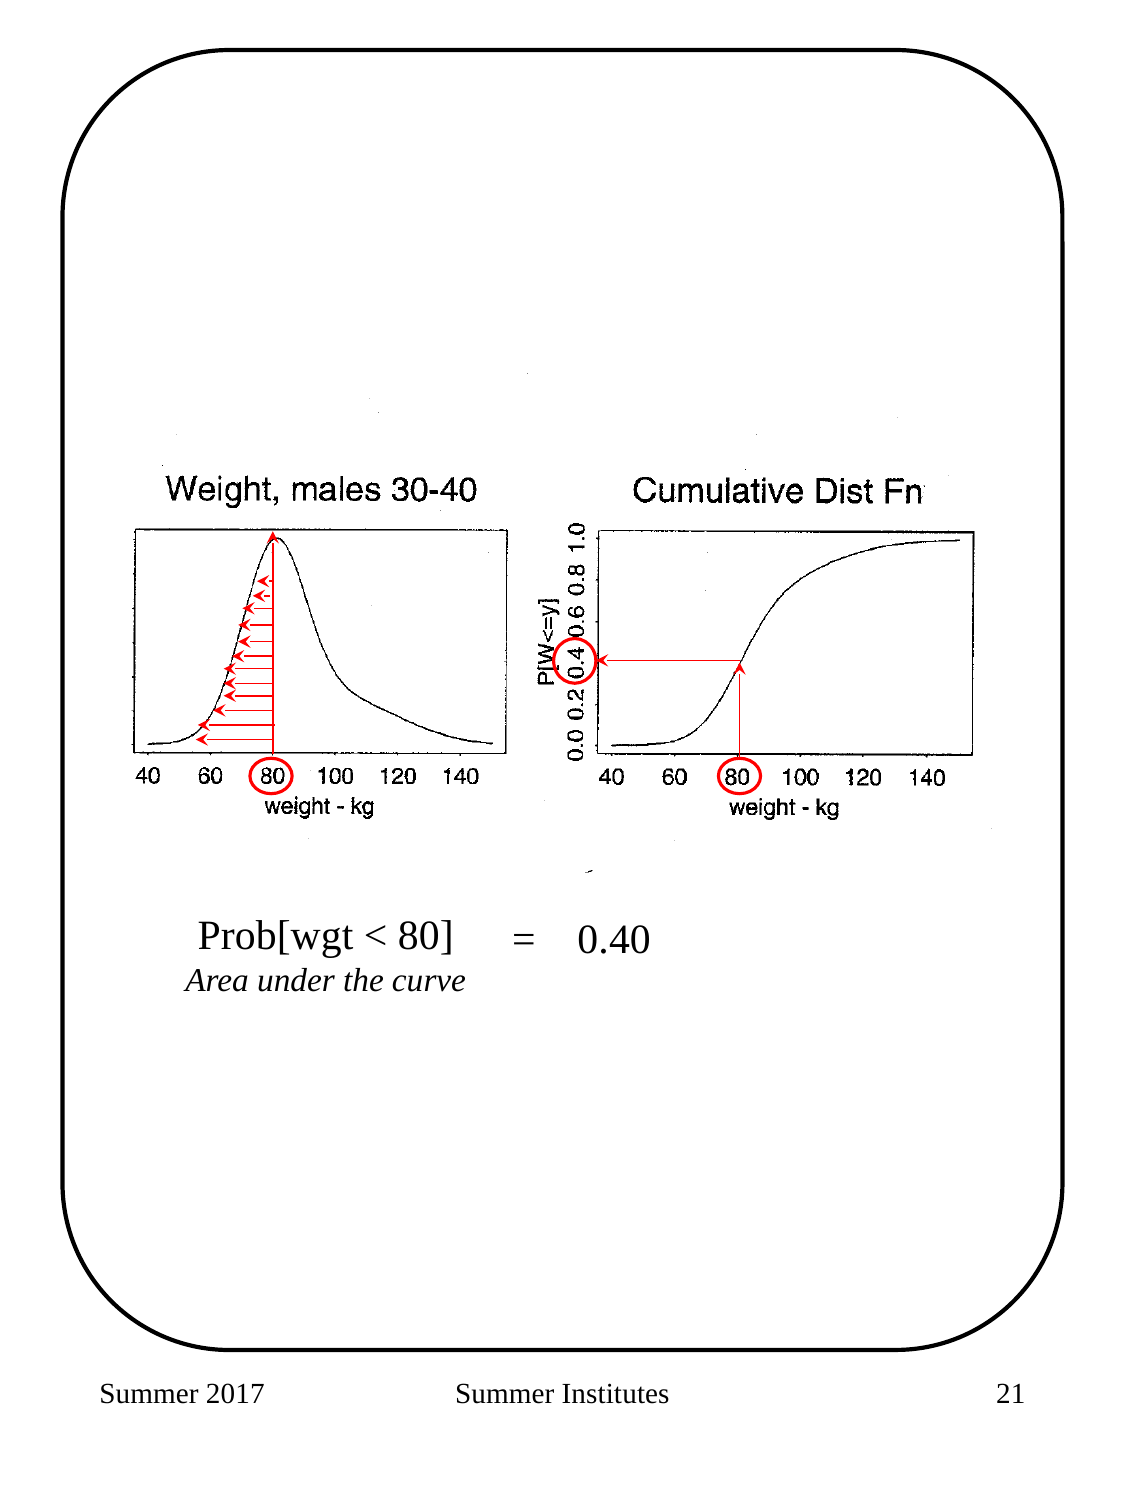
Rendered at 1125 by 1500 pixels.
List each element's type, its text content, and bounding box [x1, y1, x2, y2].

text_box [155, 530, 496, 1007]
picture [124, 362, 1001, 906]
footer Summer Institutes [384, 1366, 741, 1467]
slide_number 83 [806, 1366, 1041, 1467]
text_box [497, 638, 838, 971]
slide_number Summer 2017 [84, 1366, 319, 1467]
